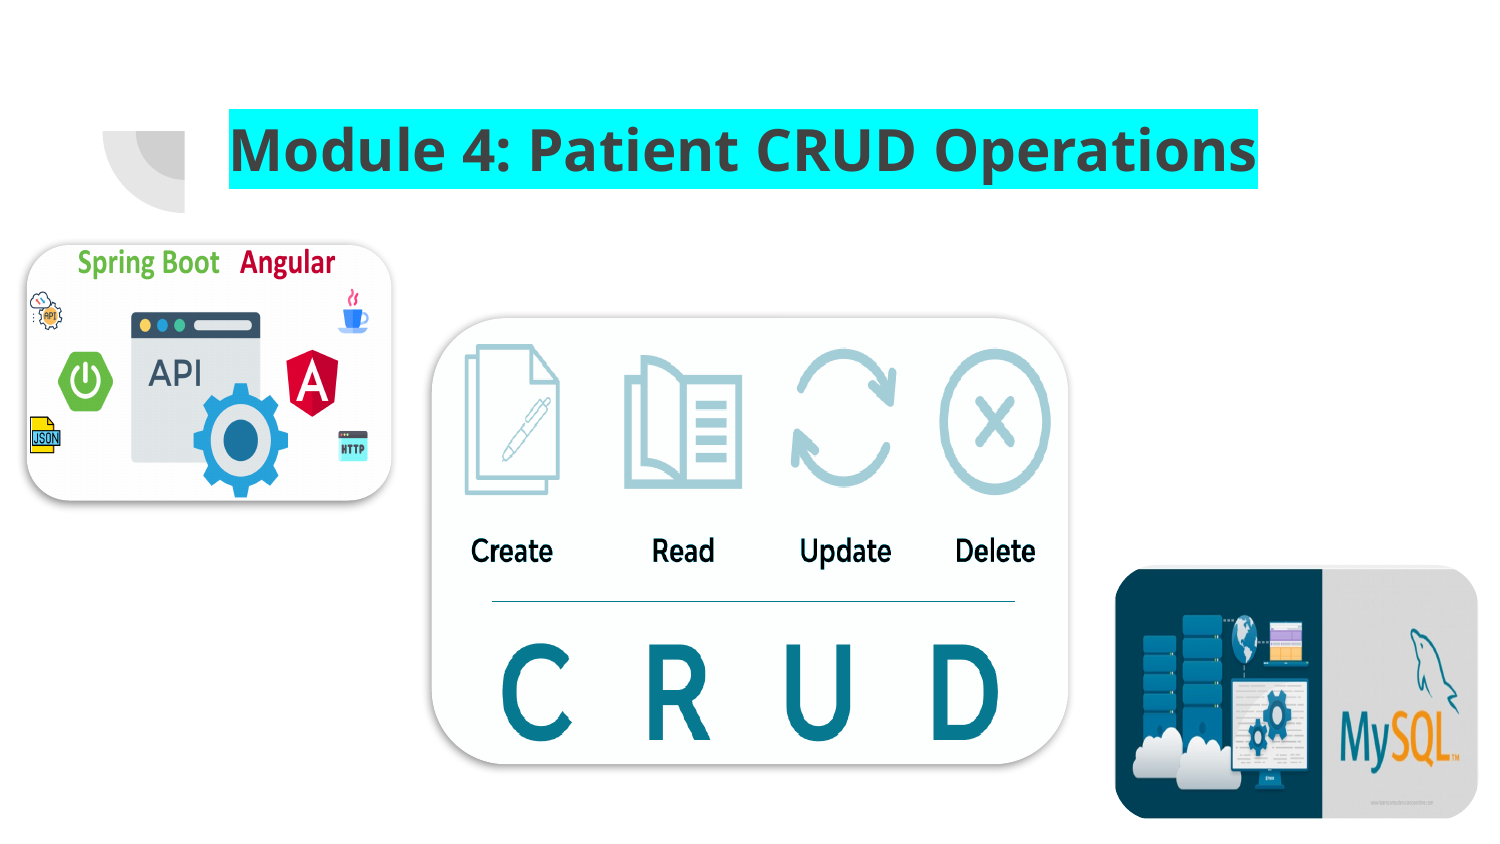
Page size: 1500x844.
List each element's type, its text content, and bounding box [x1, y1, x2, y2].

title Module 4: Patient CRUD Operations [213, 98, 1437, 208]
picture [26, 244, 392, 501]
picture [1113, 564, 1479, 821]
picture [431, 317, 1069, 765]
